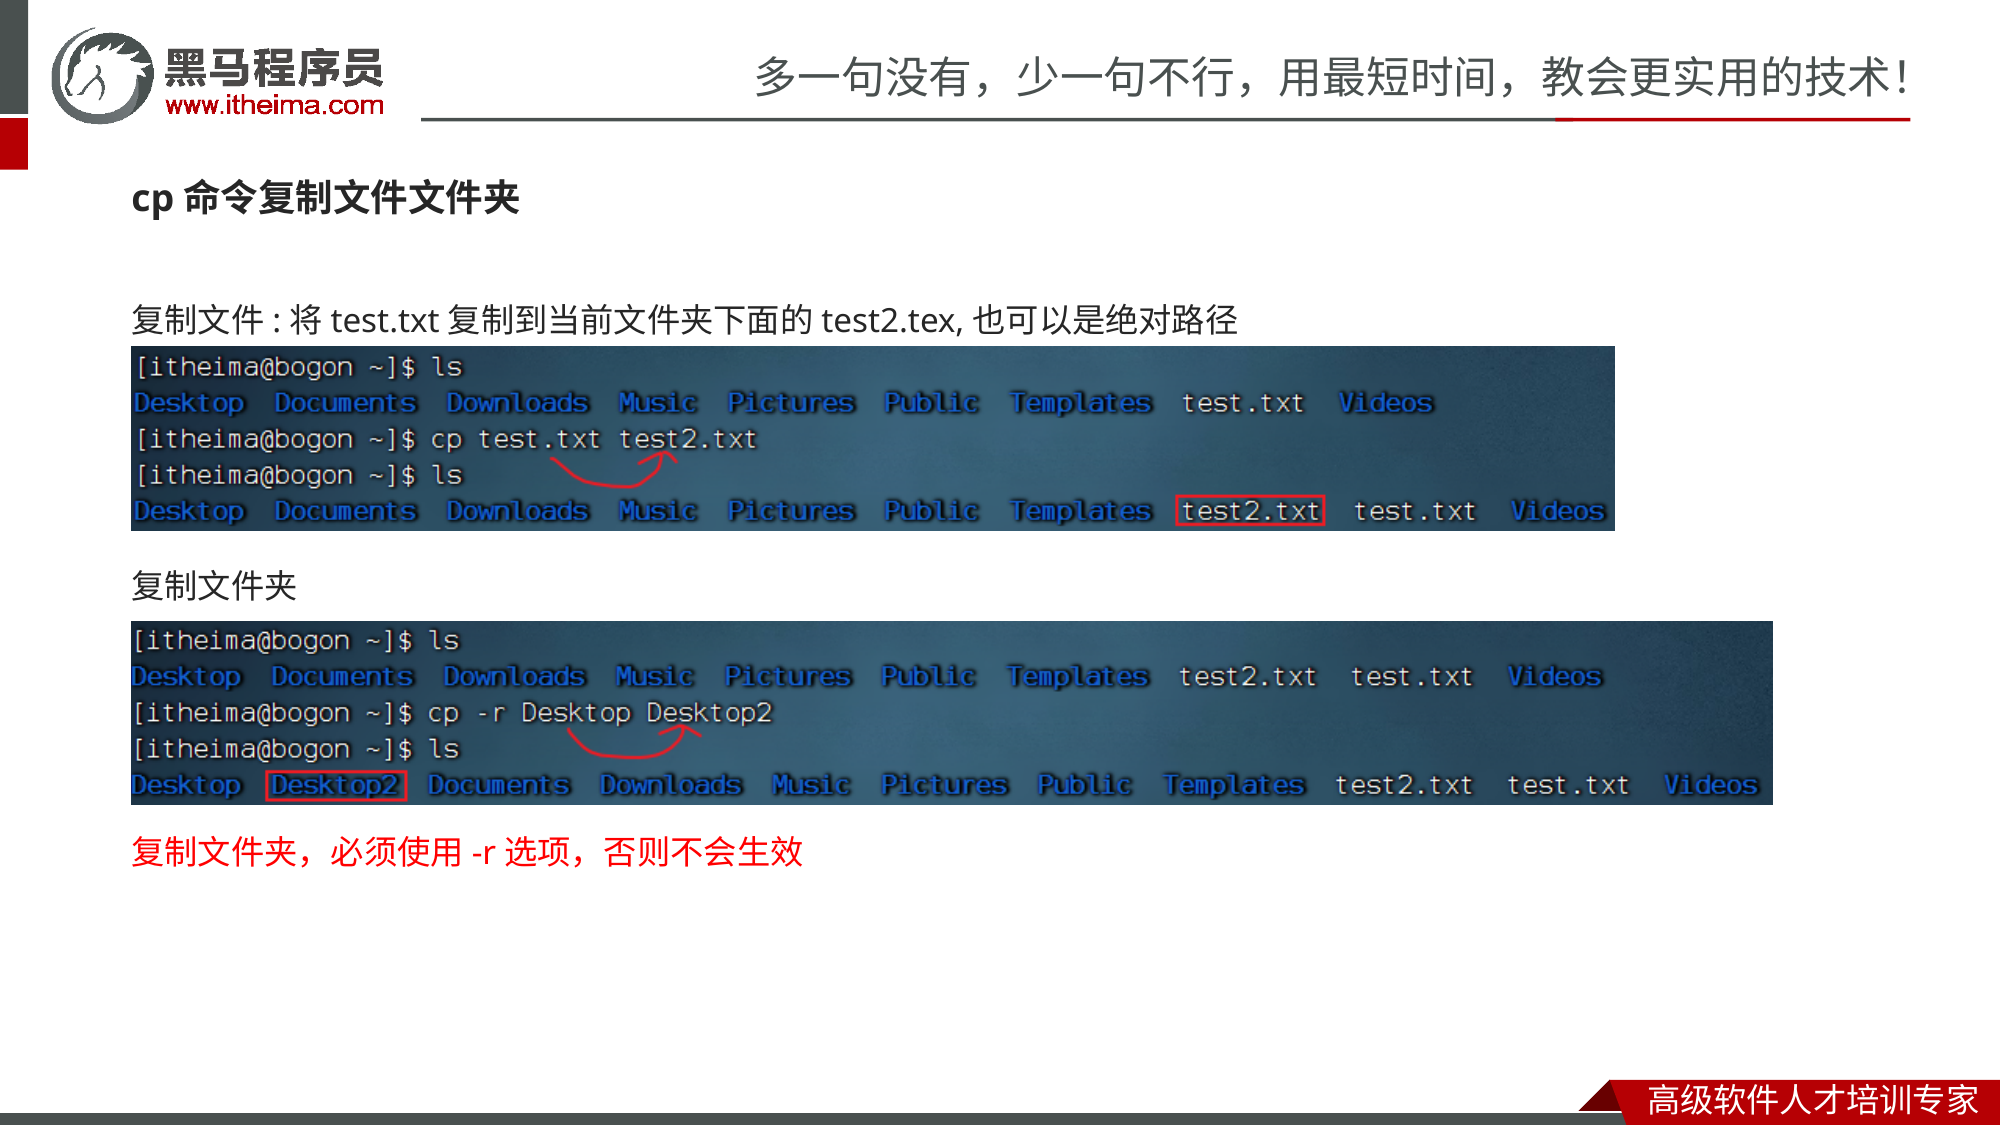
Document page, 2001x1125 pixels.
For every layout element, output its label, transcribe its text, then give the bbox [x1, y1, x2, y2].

list cp命令复制文件文件夹 [116, 154, 1872, 239]
picture [131, 621, 1773, 805]
picture [50, 26, 384, 125]
picture [131, 345, 1615, 531]
list 复制文件:将test.txt复制到当前文件夹下面的test2.tex,也可以是绝对路径 复制文件夹 复制文件夹，必须使用-r选项，否则不会生效 [116, 271, 1872, 964]
